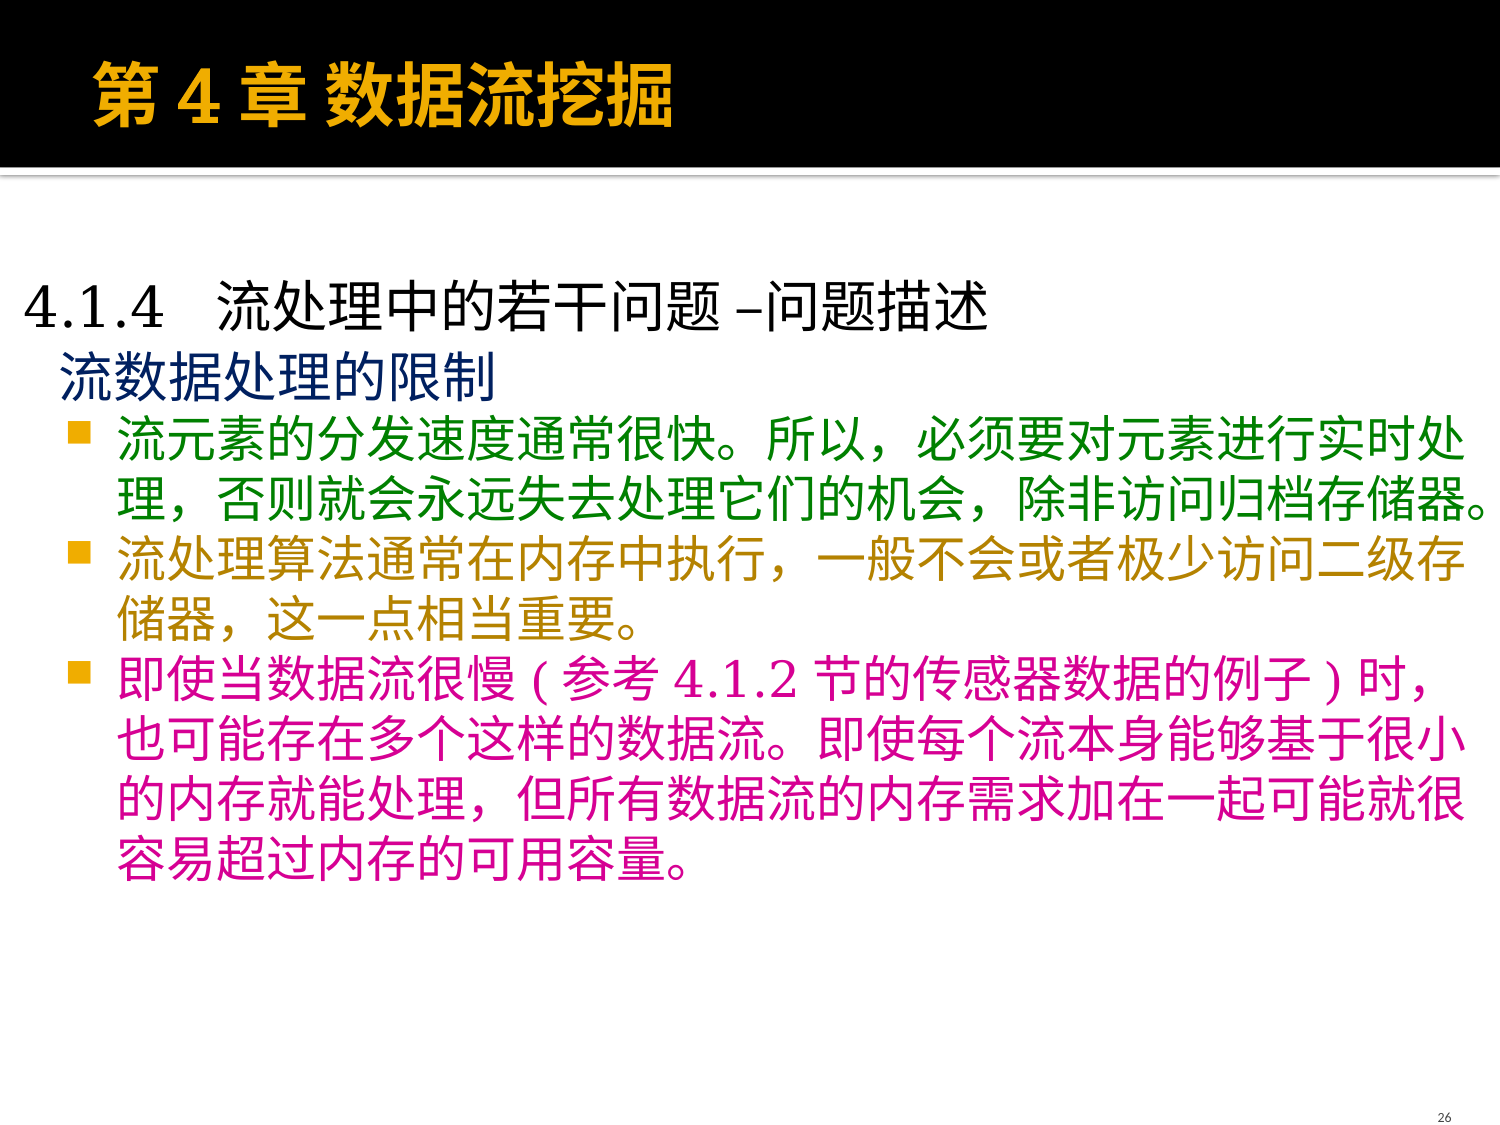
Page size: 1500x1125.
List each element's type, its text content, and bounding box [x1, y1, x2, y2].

slide_number 26 [1345, 1080, 1467, 1125]
list 4.1.4 流处理中的若干问题 –问题描述 [0, 256, 1491, 951]
text_box 流数据处理的限制 流元素的分发速度通常很快。所以，必须要对元素进行实时处理，否则就会永远失去处理它们的机会，除非访问归档存储器。 流处理算法通常在内存中执行，一般不会或者极少访问二级存储器，这一点相当重要。 即使当数据流很慢(参考4.1.2节的传感器数据的例子)时，也可能存在多个这样的数据流。即使每个流本身能够基于很小的内存就能处理，但所有数据流的内存需求加在一起可能就很容易超过内存的可用容量。 [37, 331, 1500, 966]
title 第4章 数据流挖掘 [75, 12, 1425, 175]
